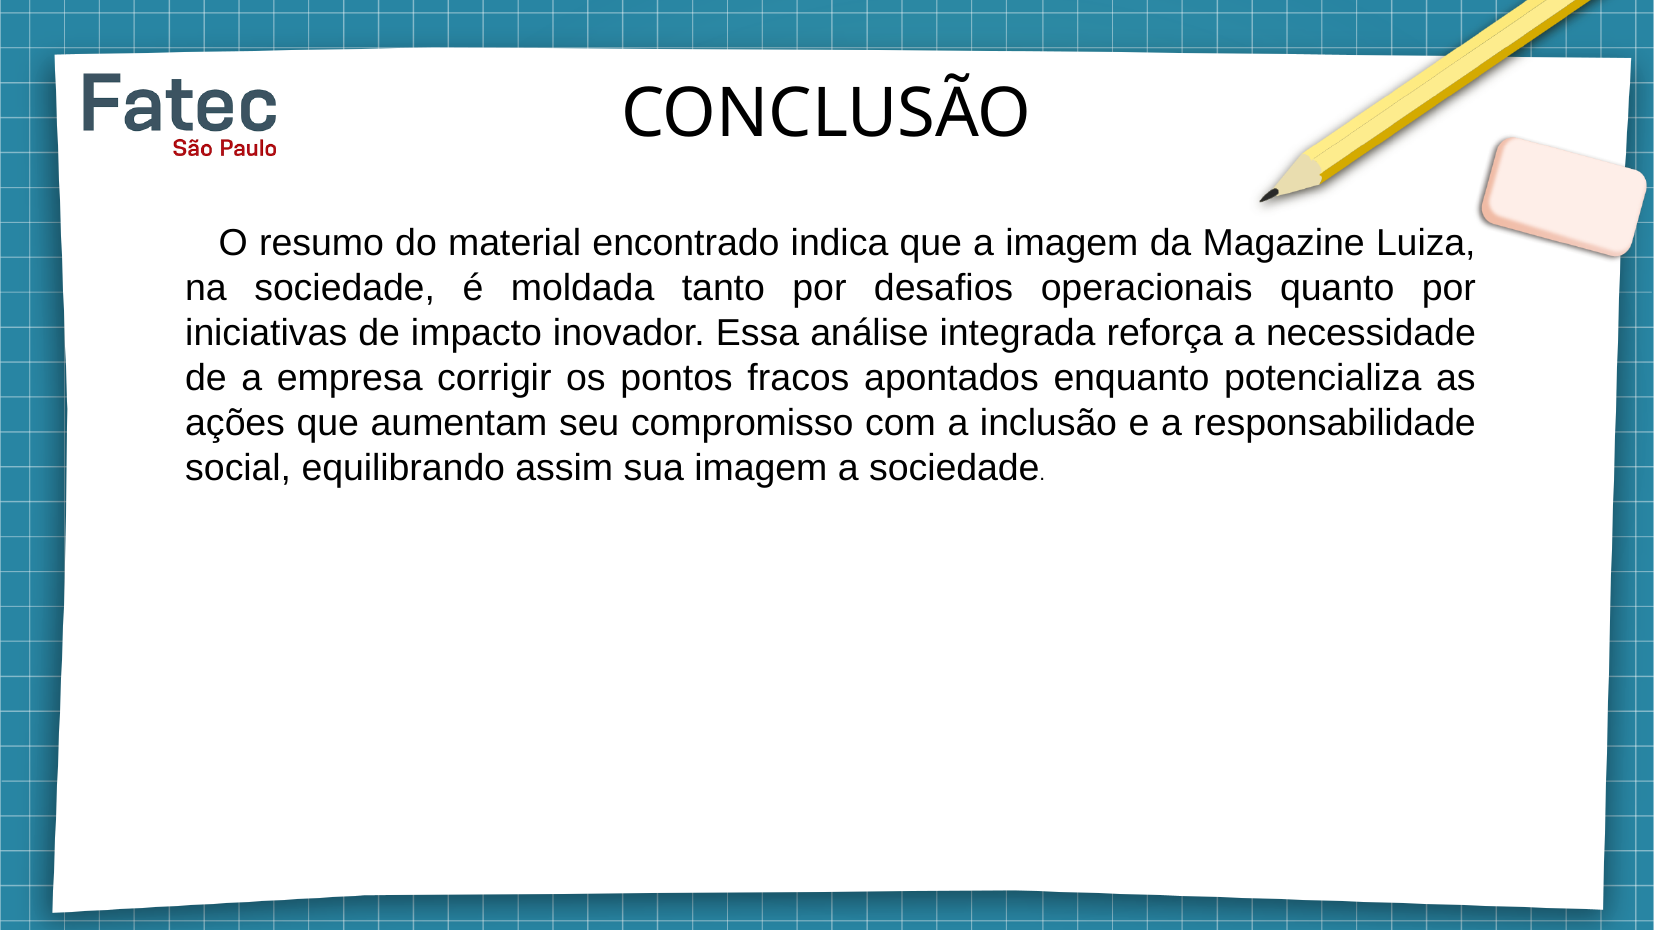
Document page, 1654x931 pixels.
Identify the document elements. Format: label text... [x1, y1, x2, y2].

title CONCLUSÃO [82, 36, 1571, 193]
list O resumo do material encontrado indica que a imagem da Magazine Luiza, na sociedade, é moldada tanto por desafios operacionais quanto por iniciativas de impacto inovador. Essa análise integrada reforça a necessidade de a empresa corrigir os pontos fracos apontados enquanto potencializa as ações que aumentam seu compromisso com a inclusão e a responsabilidade social, equilibrando assim sua imagem a sociedade. [147, 217, 1476, 757]
picture [0, 0, 1654, 930]
